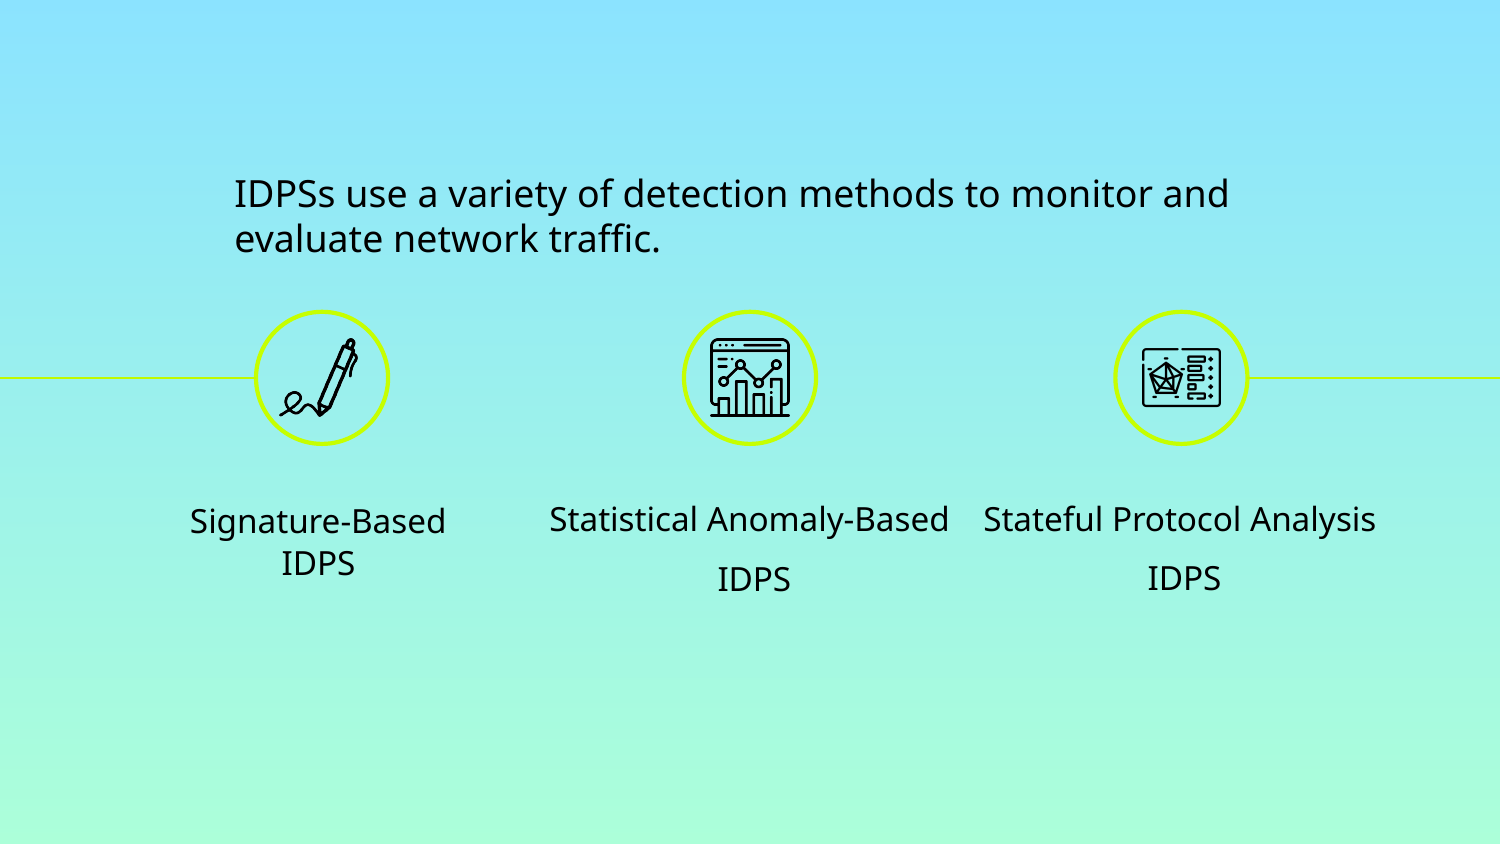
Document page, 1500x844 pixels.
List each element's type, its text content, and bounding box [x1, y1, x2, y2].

text_box Statistical Anomaly-Based IDPS [511, 524, 941, 613]
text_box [1115, 311, 1500, 445]
text_box Signature-Based IDPS [136, 508, 501, 598]
picture [710, 338, 790, 418]
picture [279, 338, 358, 418]
text_box IDPSs use a variety of detection methods to monitor and evaluate network traffic. [219, 163, 1281, 268]
picture [1141, 338, 1221, 418]
text_box [681, 309, 819, 447]
text_box Stateful Protocol Analysis IDPS [941, 523, 1419, 613]
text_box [0, 311, 389, 445]
